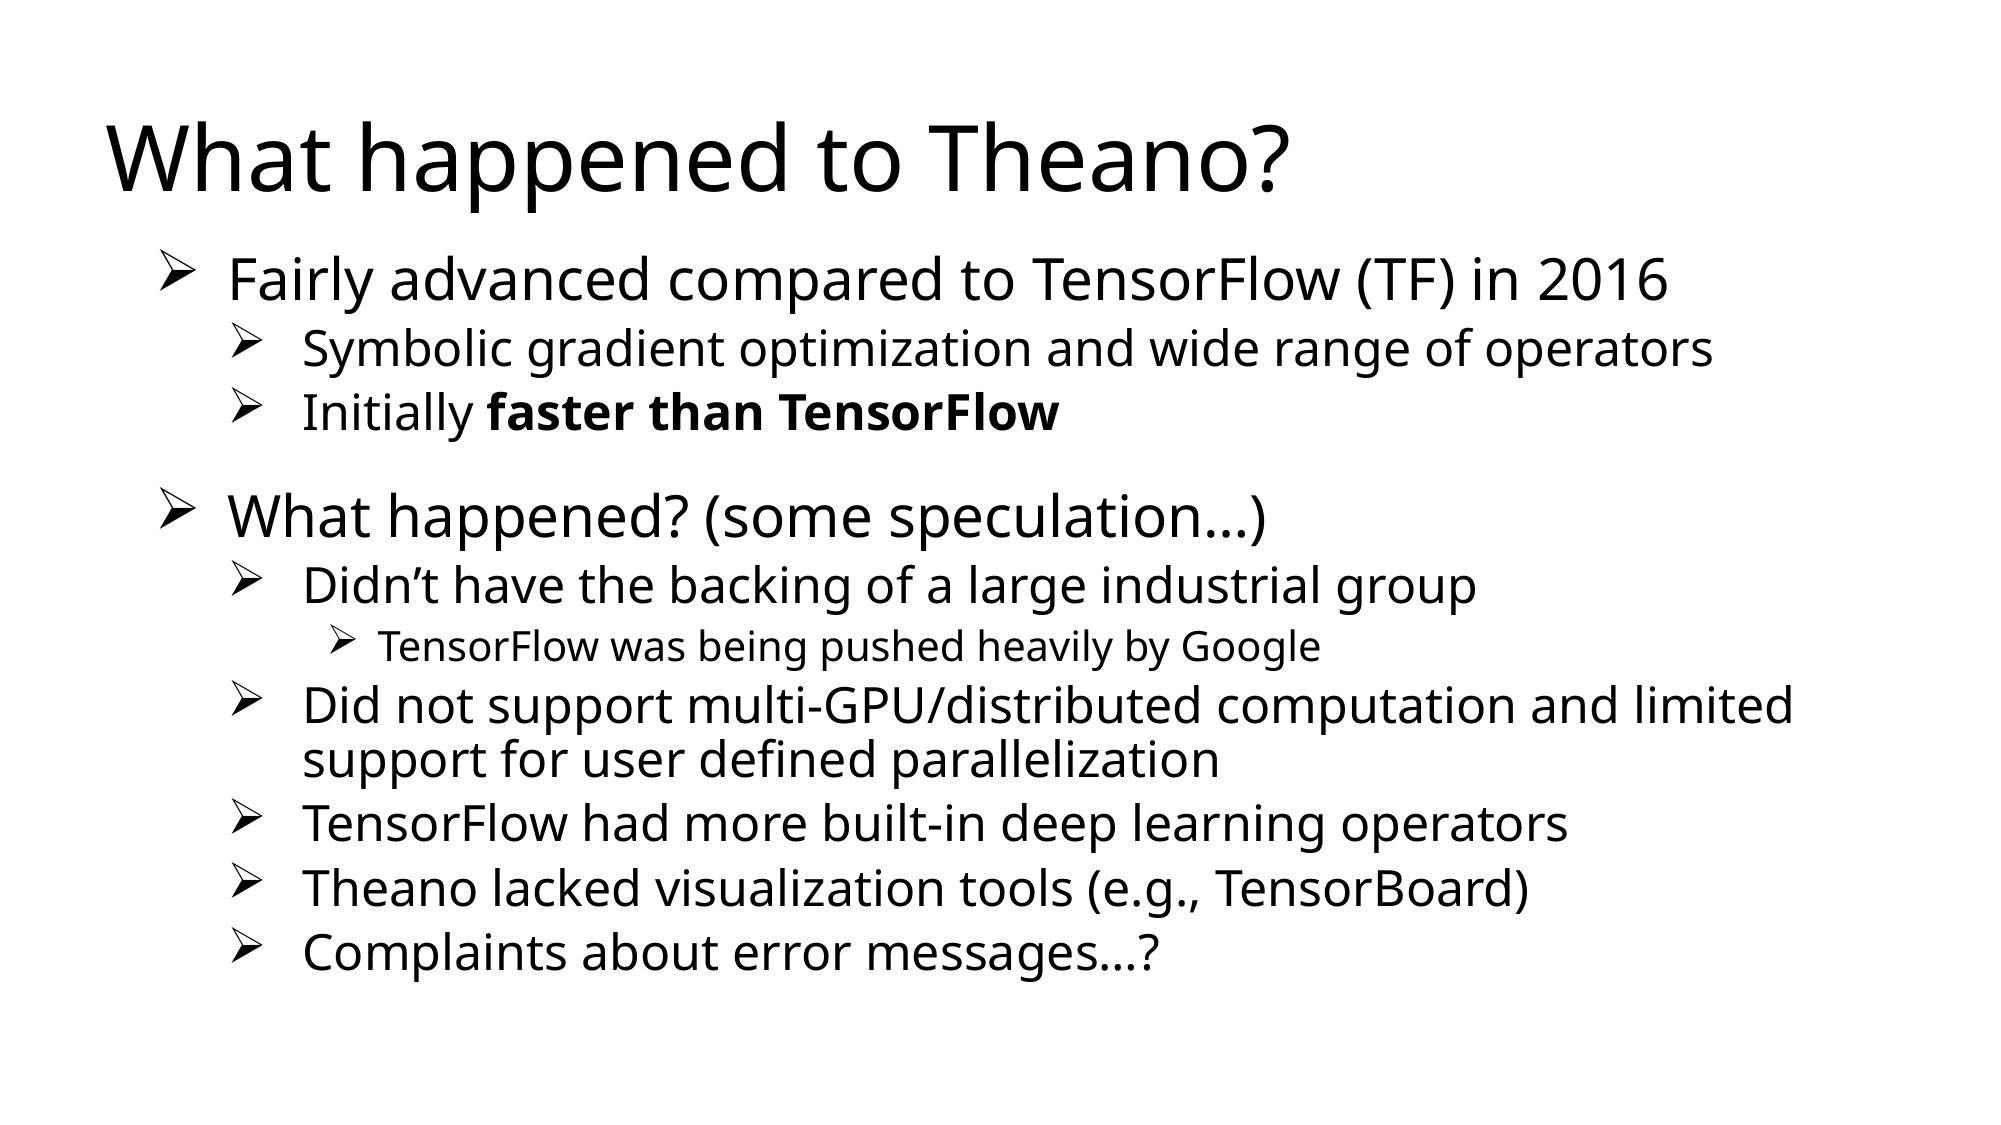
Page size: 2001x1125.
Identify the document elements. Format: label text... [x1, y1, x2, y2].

list Fairly advanced compared to TensorFlow (TF) in 2016 Symbolic gradient optimization and wide range of operators Initially faster than TensorFlow What happened? (some speculation…) Didn’t have the backing of a large industrial group TensorFlow was being pushed heavily by Google Did not support multi-GPU/distributed computation and limited support for user defined parallelization TensorFlow had more built-in deep learning operators Theano lacked visualization tools (e.g., TensorBoard) Complaints about error messages…? [137, 242, 1863, 1125]
title What happened to Theano? [90, 52, 1863, 271]
